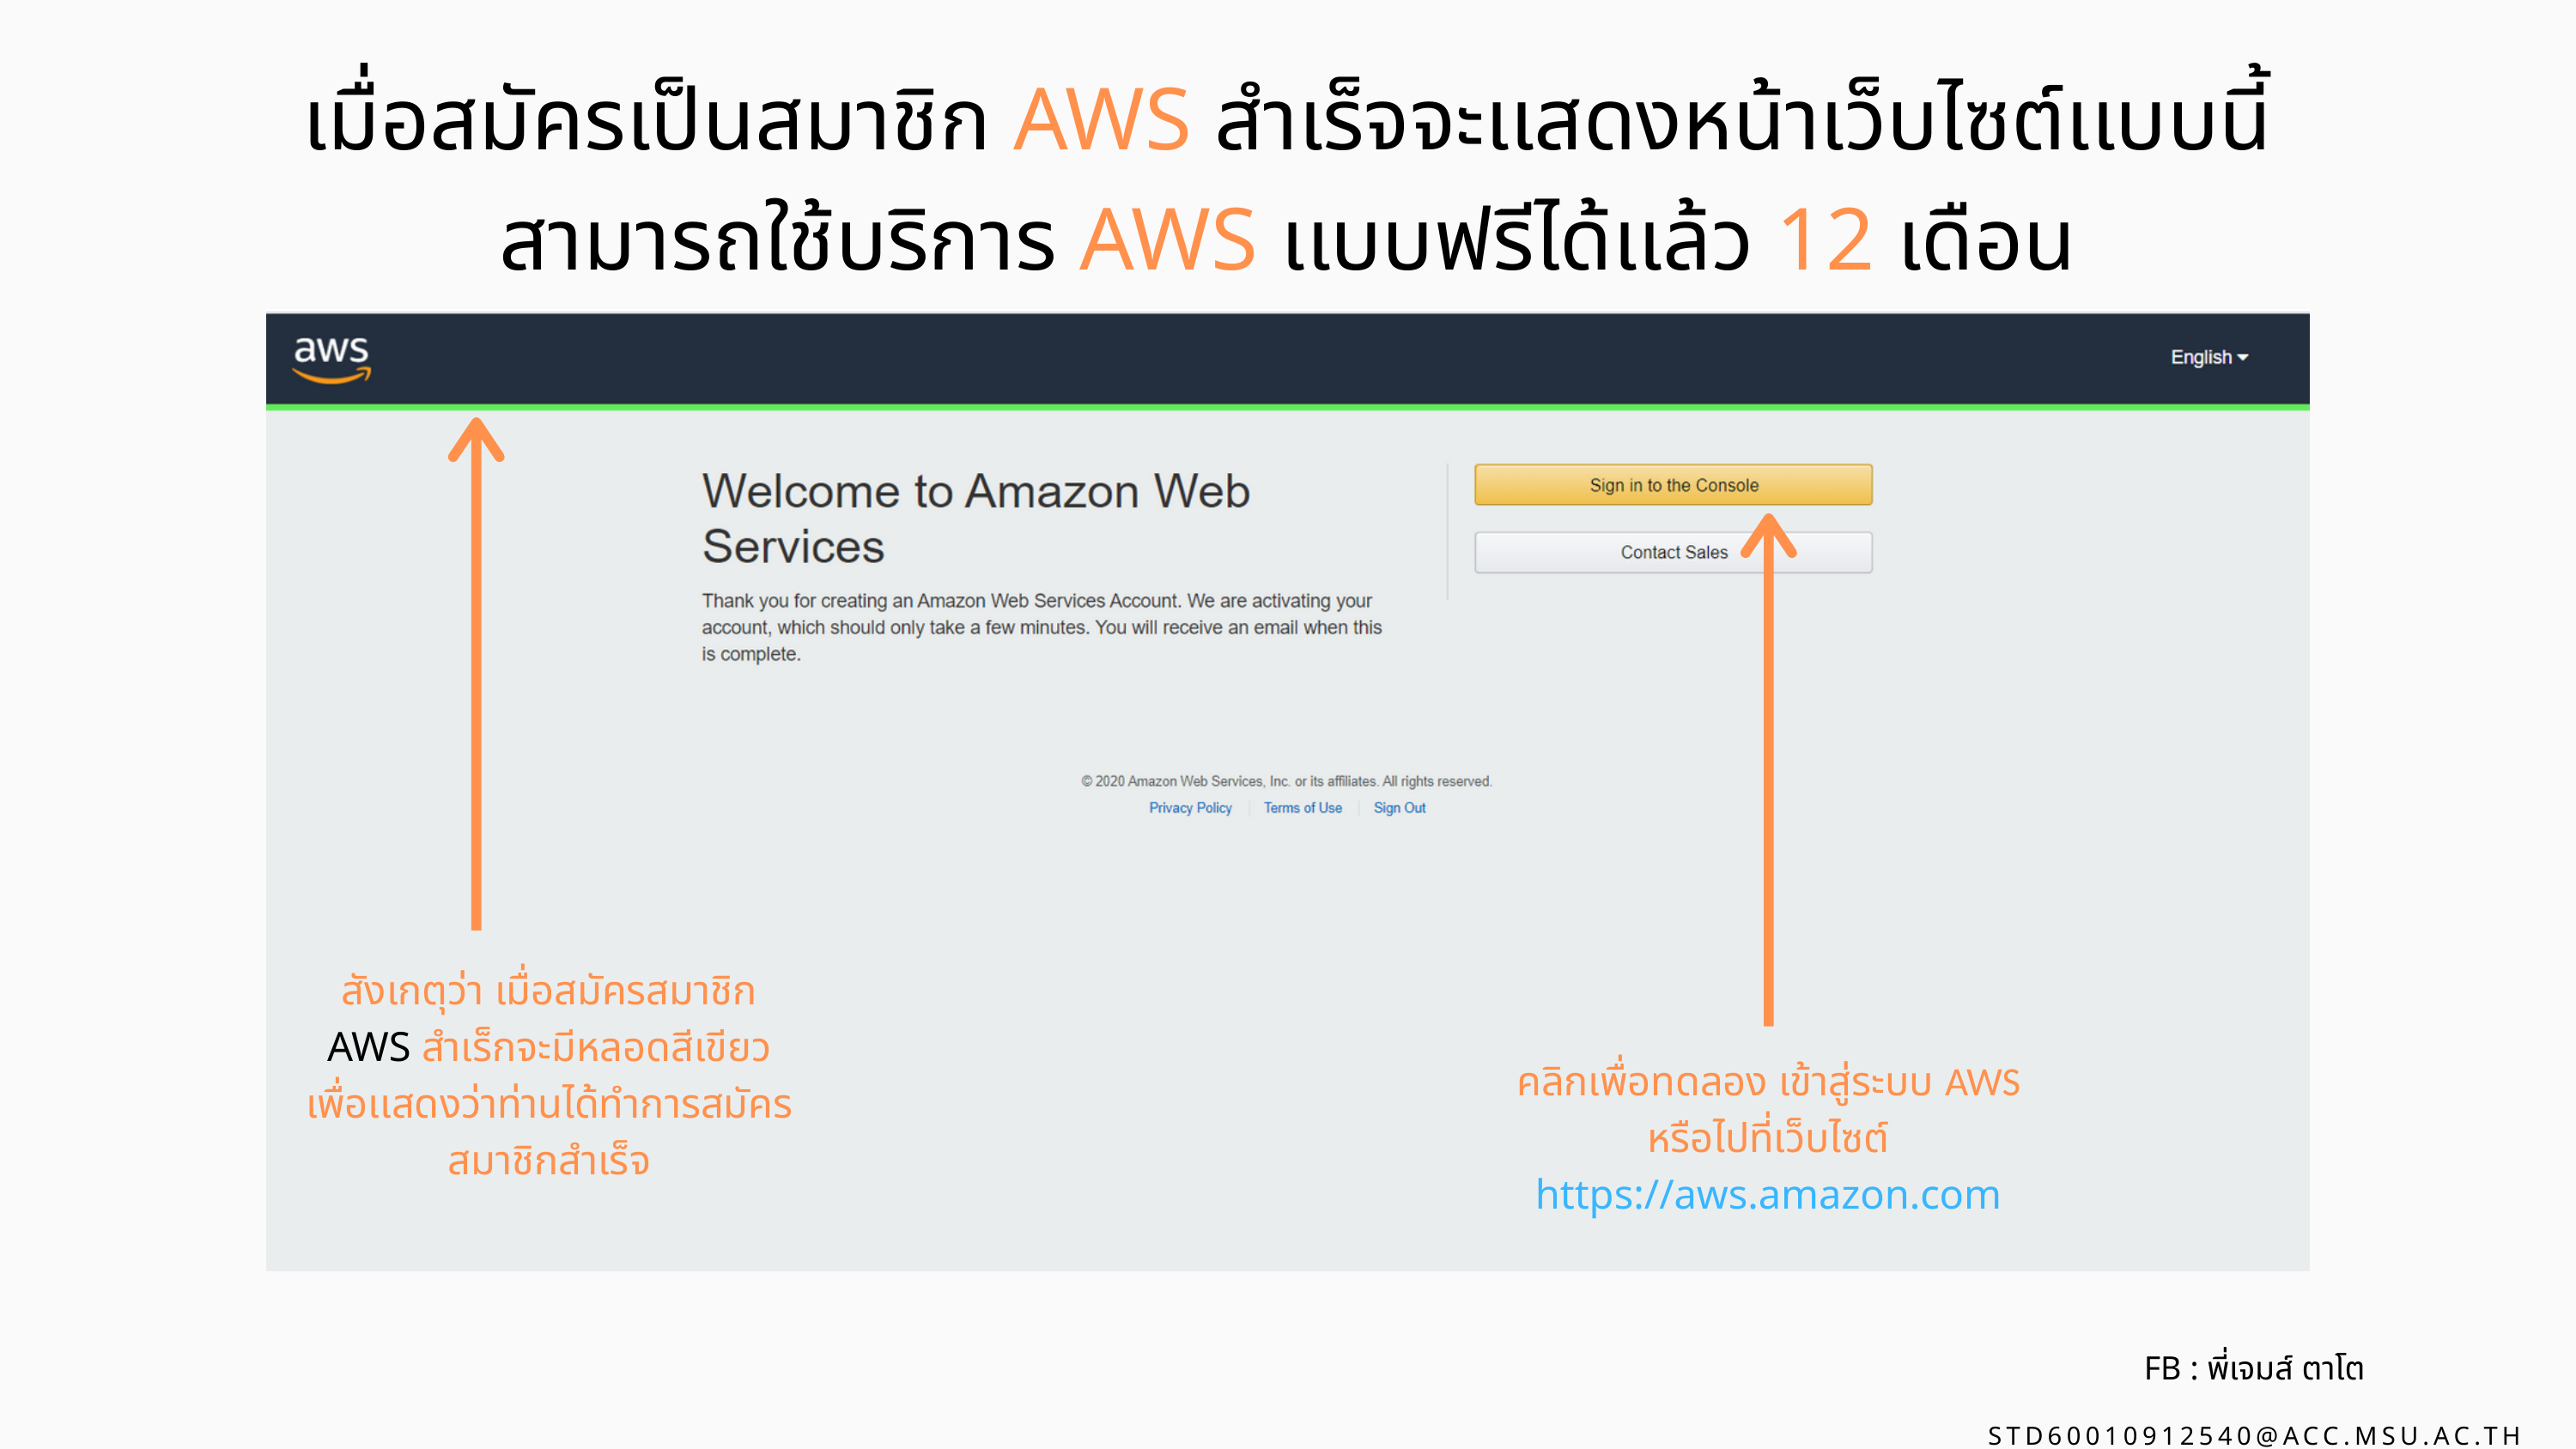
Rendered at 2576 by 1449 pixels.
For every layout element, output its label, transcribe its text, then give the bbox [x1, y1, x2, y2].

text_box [1511, 741, 2026, 798]
text_box เมื่อสมัครเป็นสมาชิก AWS สำเร็จจะเเสดงหน้าเว็บไซต์เเบบนี้ สามารถใช้บริการ AWS เเบบฟรีได้เเล้ว 12 เดือน [295, 46, 2281, 288]
picture [266, 309, 2310, 1271]
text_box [219, 645, 733, 703]
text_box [1902, 1349, 2576, 1449]
